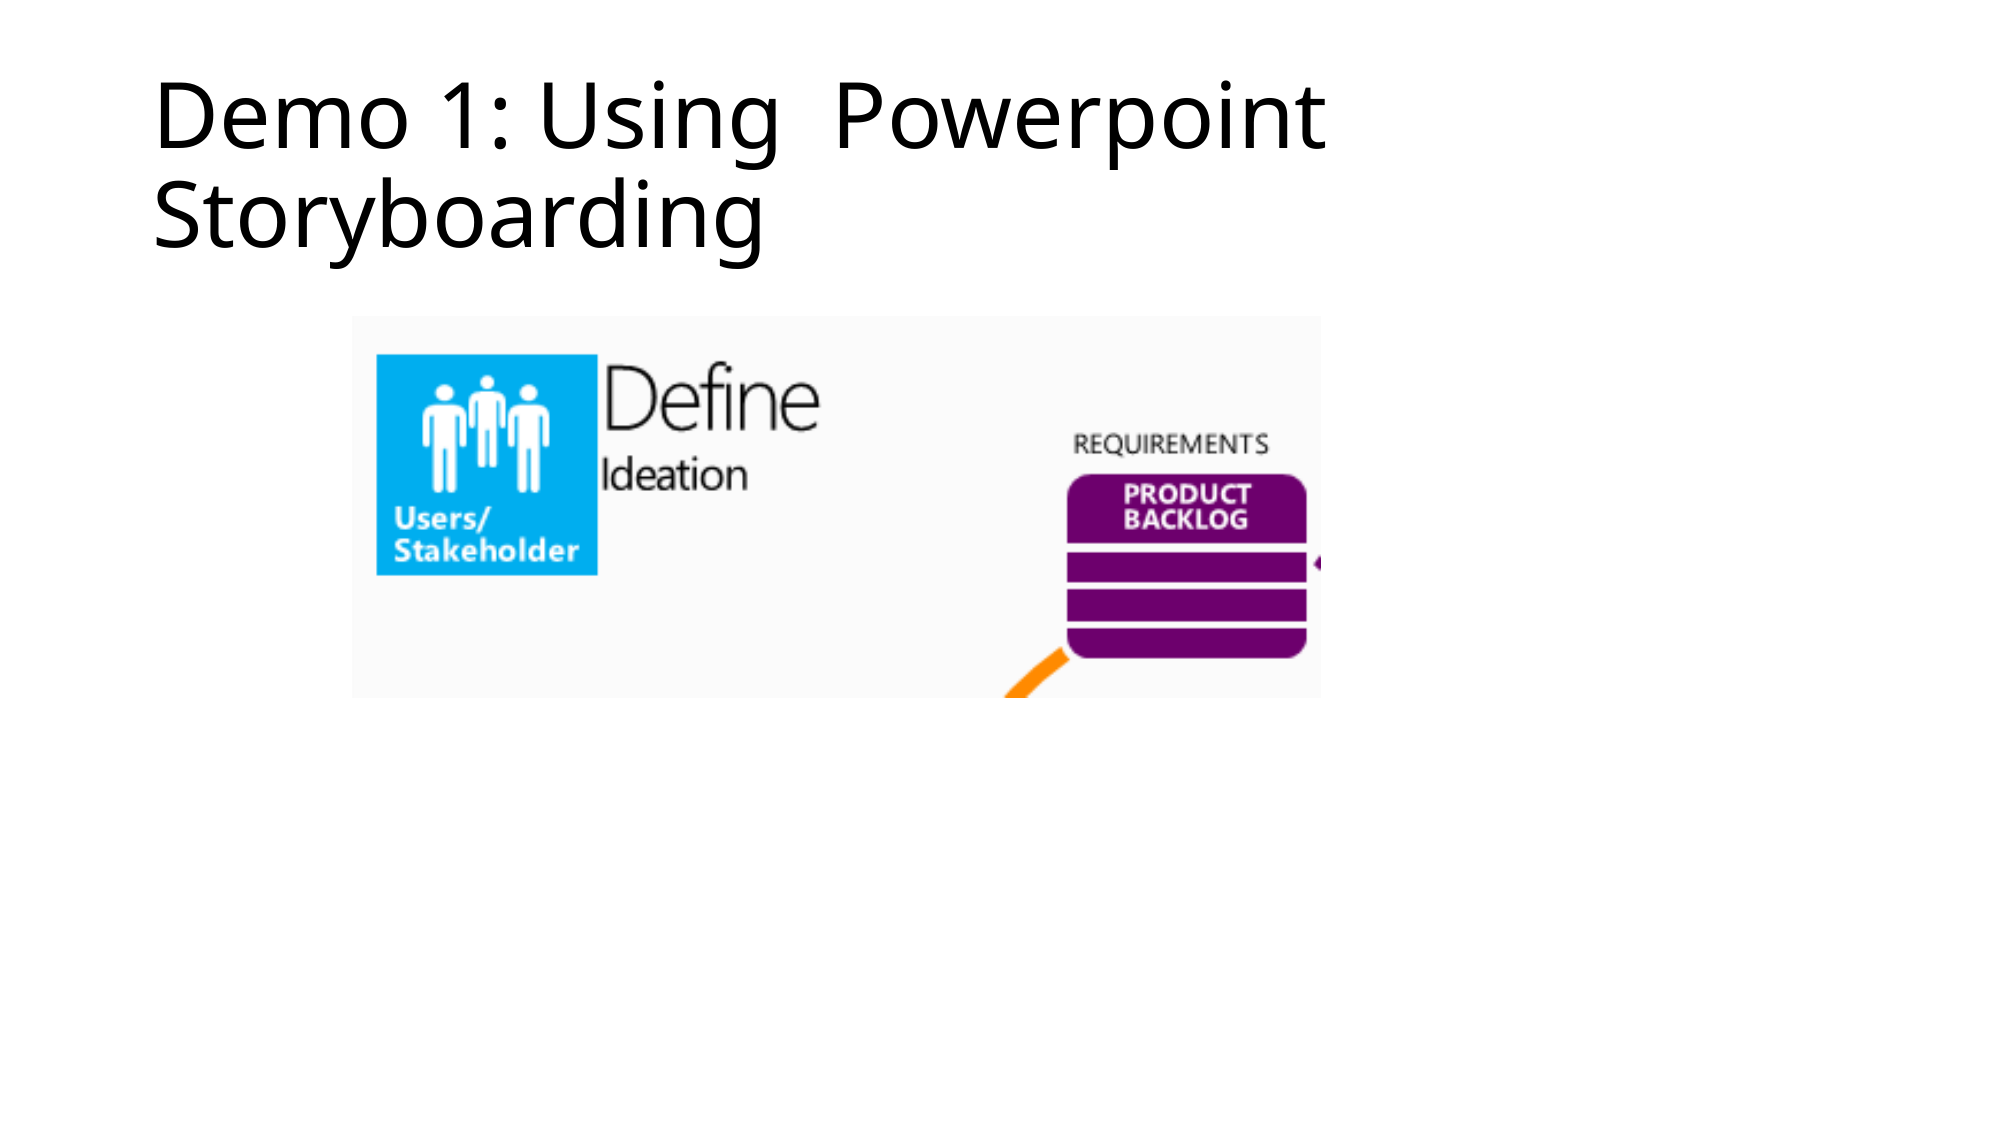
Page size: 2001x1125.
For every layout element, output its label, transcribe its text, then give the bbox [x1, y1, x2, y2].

title Demo 1: Using Powerpoint Storyboarding [137, 59, 1863, 278]
picture [352, 316, 1321, 698]
